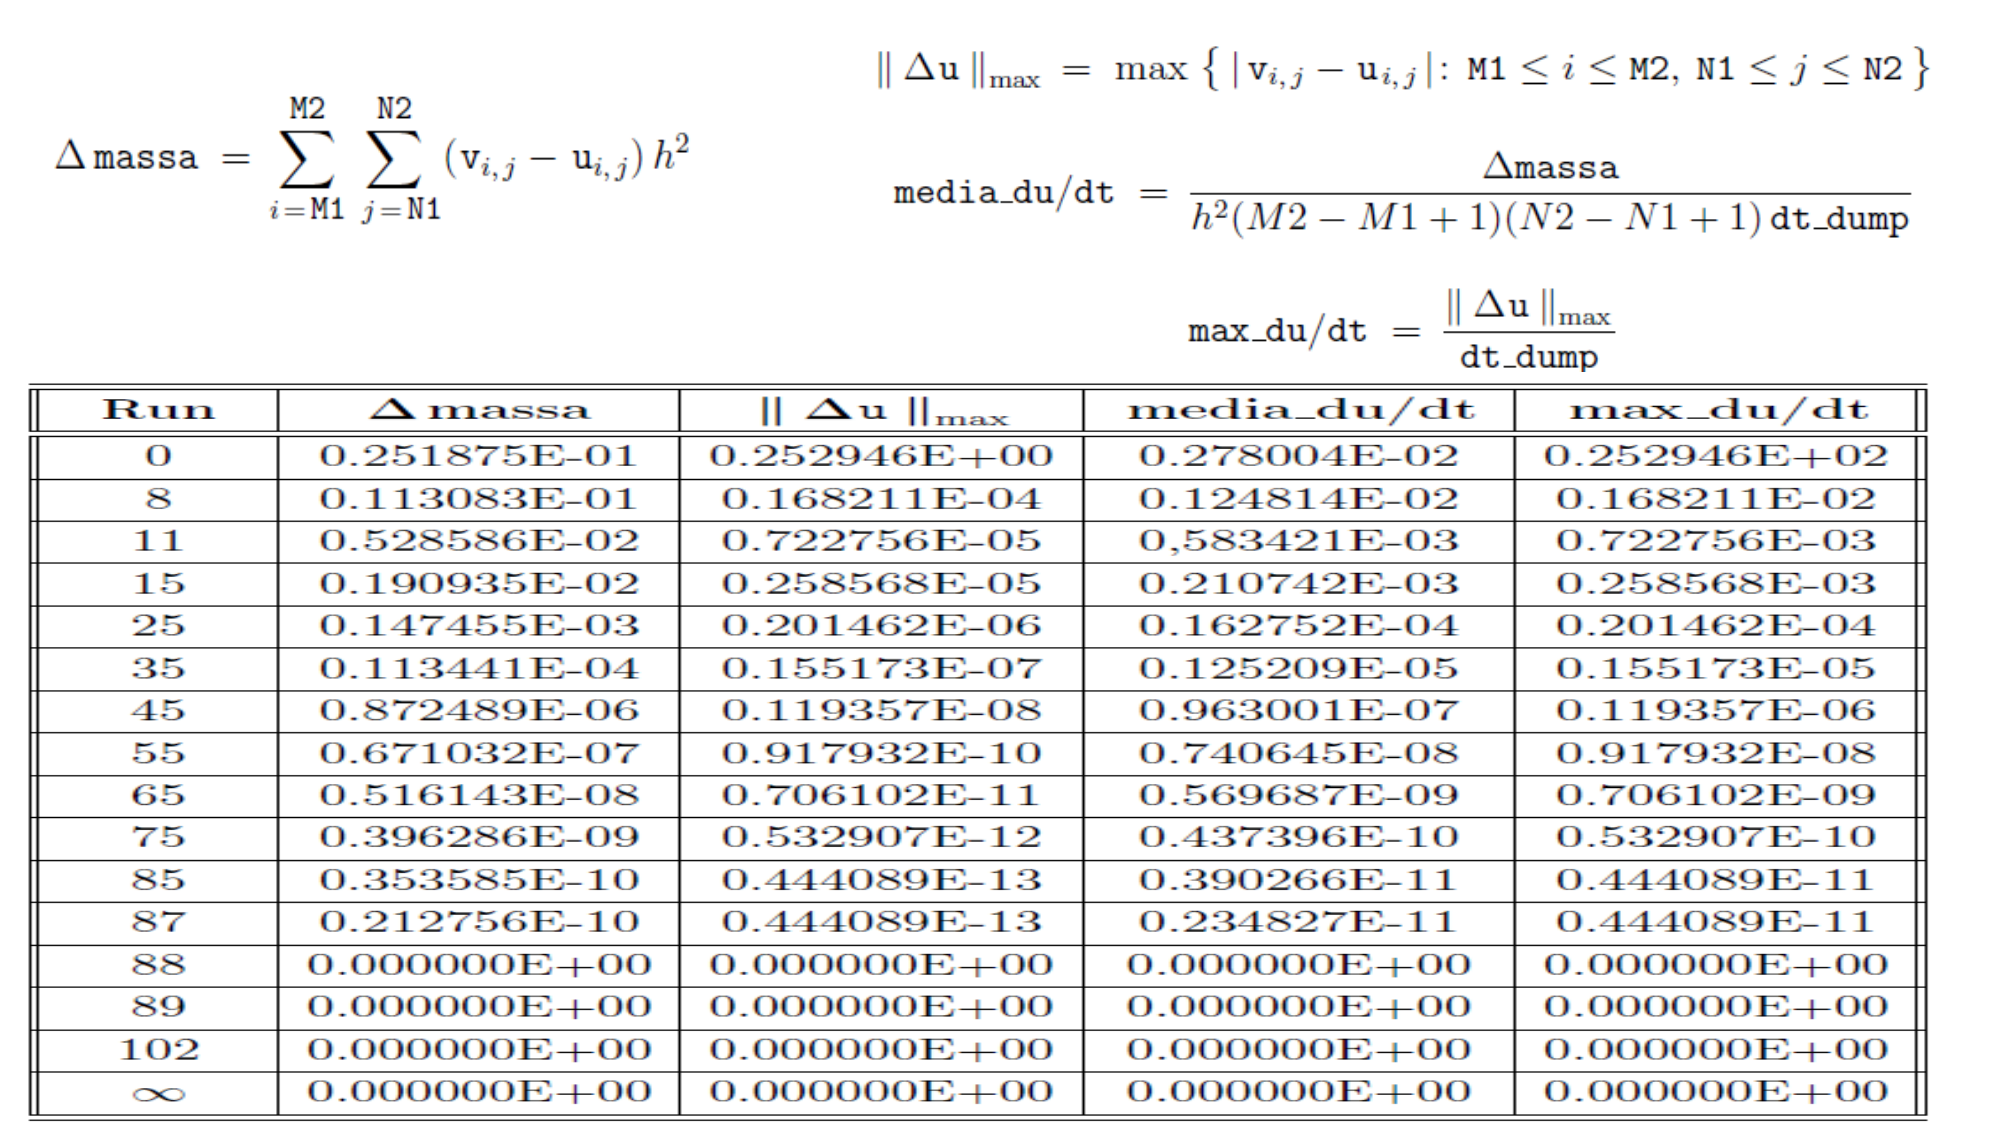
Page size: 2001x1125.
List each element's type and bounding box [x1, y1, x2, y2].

picture [838, 0, 1969, 372]
list [0, 372, 2000, 1125]
picture [0, 65, 756, 262]
